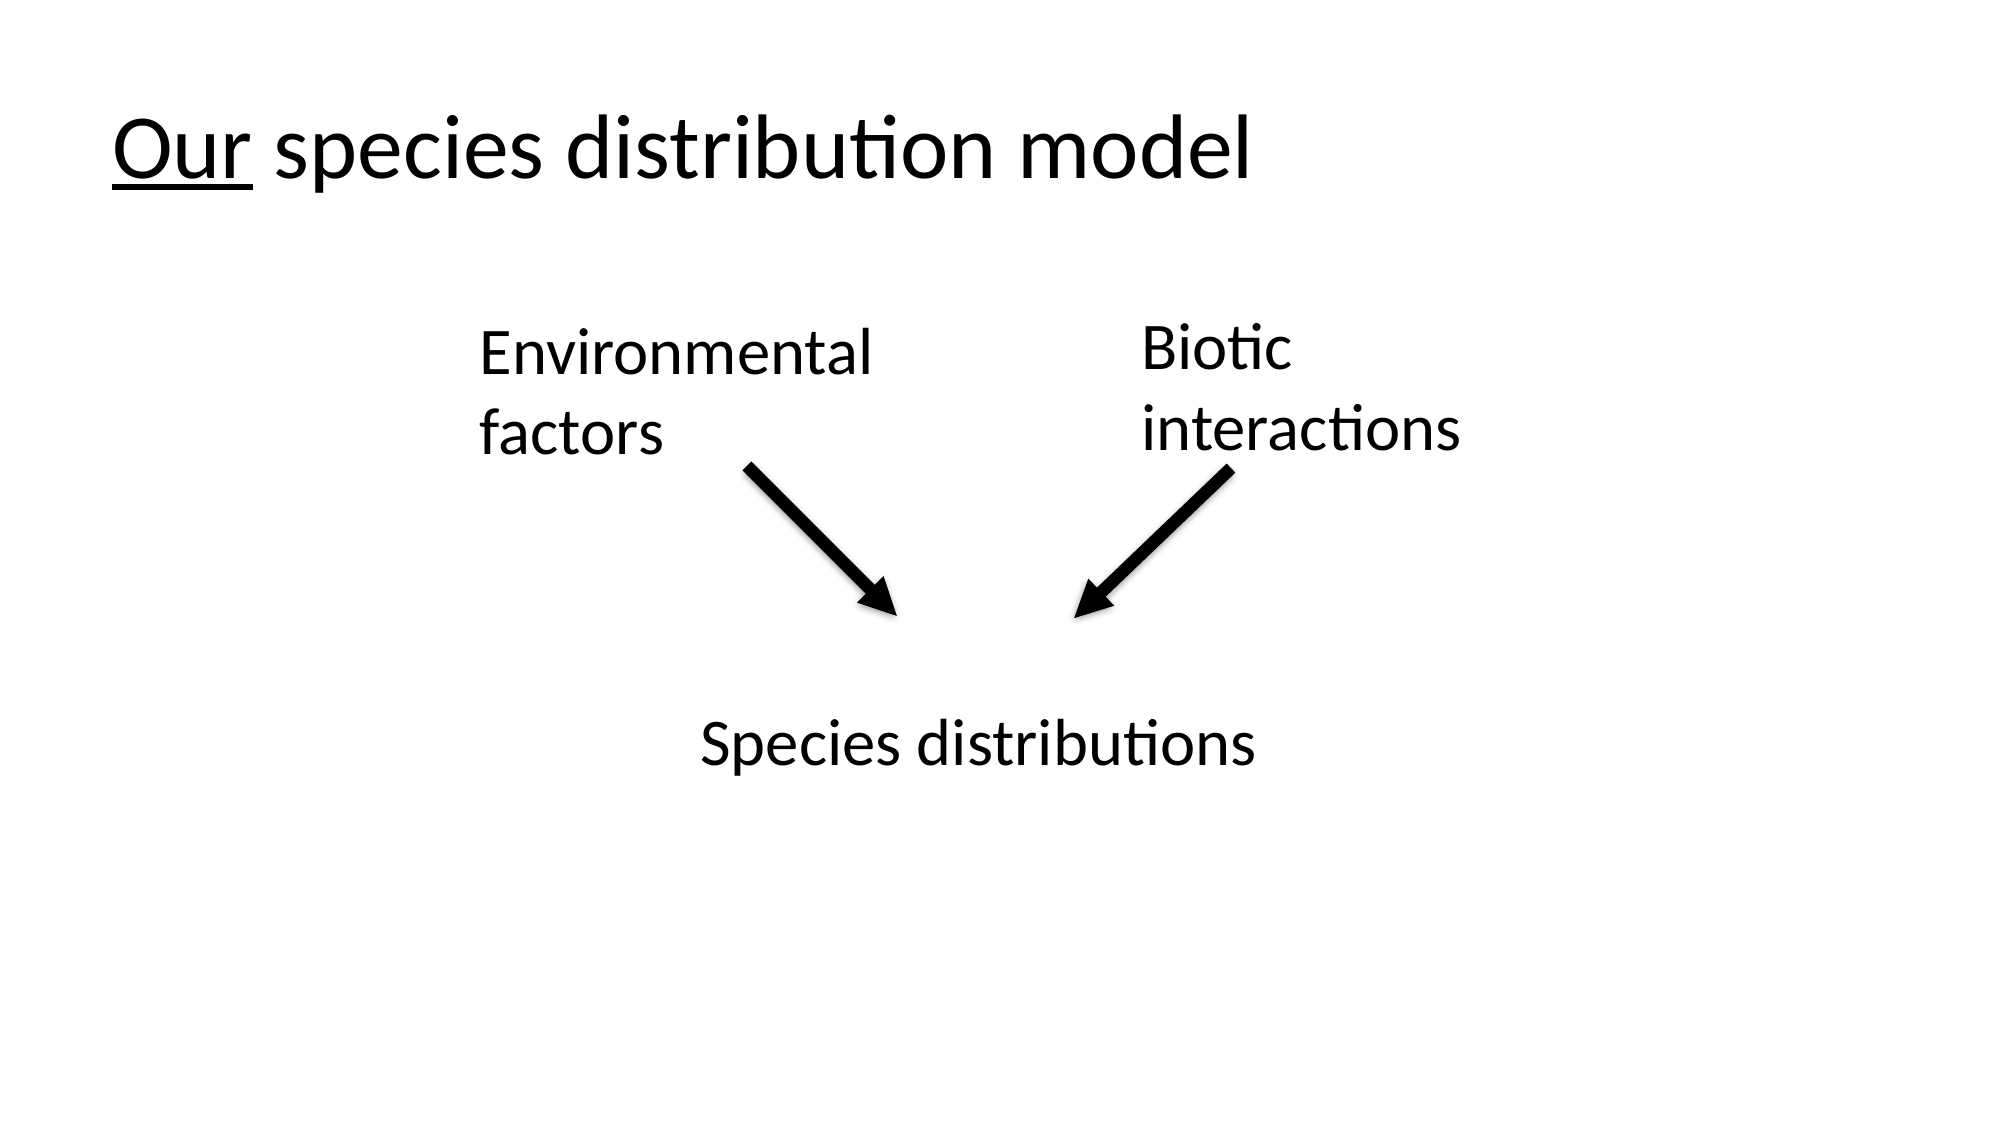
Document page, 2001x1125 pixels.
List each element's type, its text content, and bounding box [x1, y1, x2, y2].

text_box Environmental factors [465, 300, 897, 476]
text_box Biotic interactions [1126, 296, 1559, 471]
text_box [746, 465, 898, 617]
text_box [1073, 467, 1232, 619]
text_box Our species distribution model [97, 79, 1271, 205]
title Species distributions [615, 644, 1343, 833]
